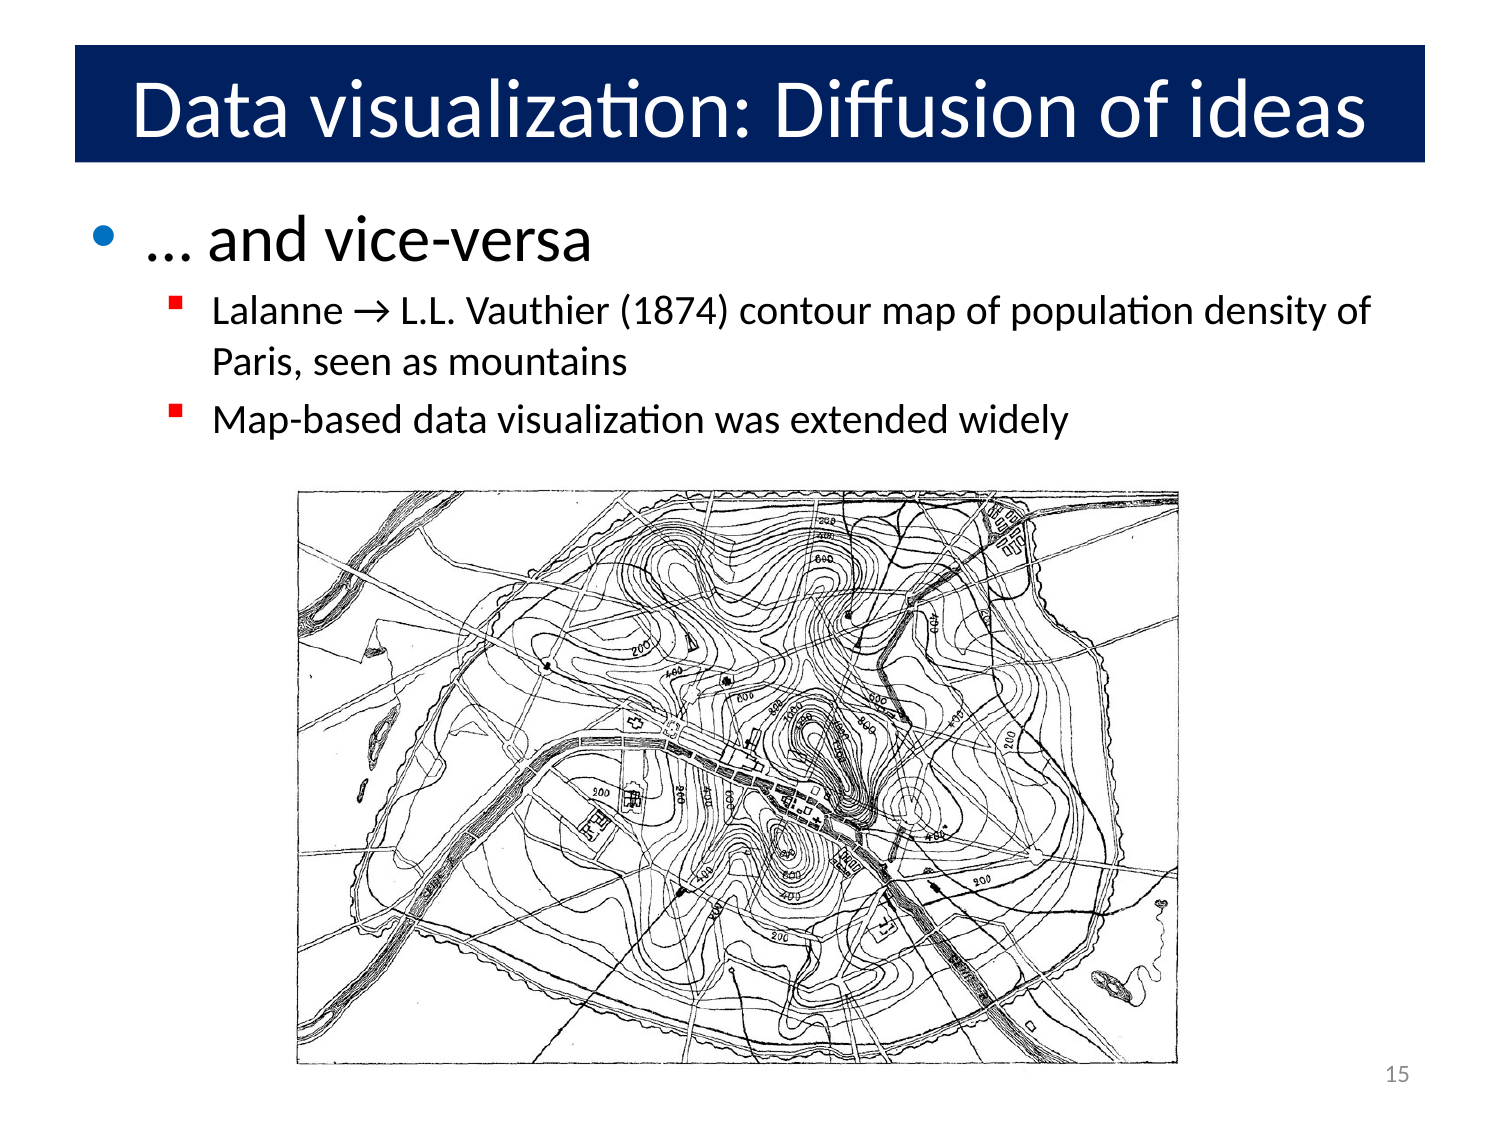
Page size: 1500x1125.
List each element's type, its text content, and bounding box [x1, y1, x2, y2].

list … and vice-versa Lalanne → L.L. Vauthier (1874) contour map of population density of Paris, seen as mountains Map-based data visualization was extended widely [75, 187, 1425, 1025]
picture [287, 471, 1188, 1083]
title Data visualization: Diffusion of ideas [75, 45, 1425, 163]
slide_number 15 [1074, 1042, 1425, 1103]
